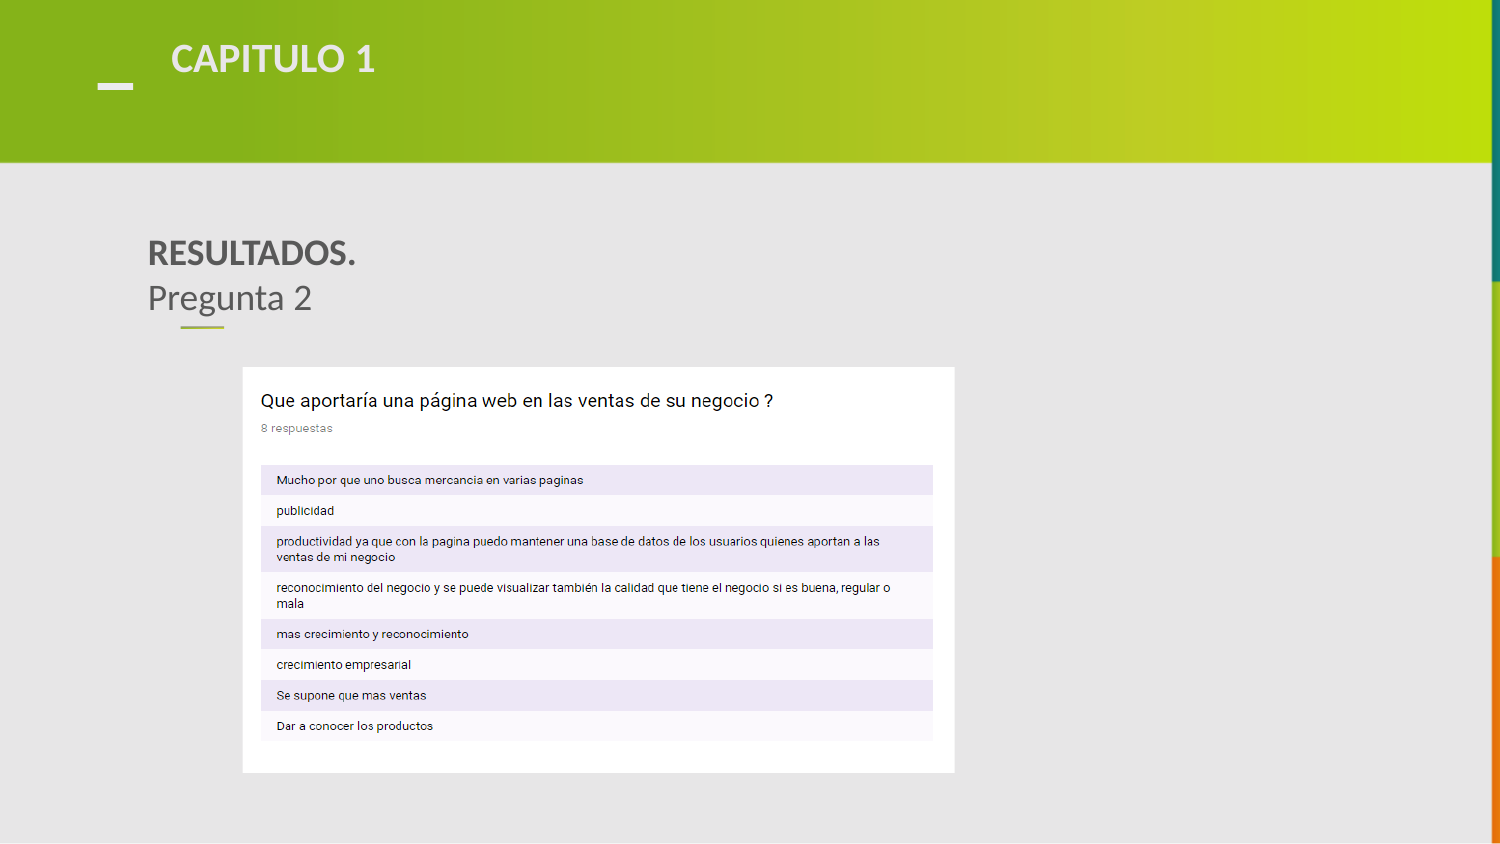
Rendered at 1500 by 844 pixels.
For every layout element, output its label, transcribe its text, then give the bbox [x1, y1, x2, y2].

text_box RESULTADOS. Pregunta 2 [133, 220, 559, 326]
picture [0, 0, 1500, 844]
text_box CAPITULO 1 [156, 23, 582, 89]
